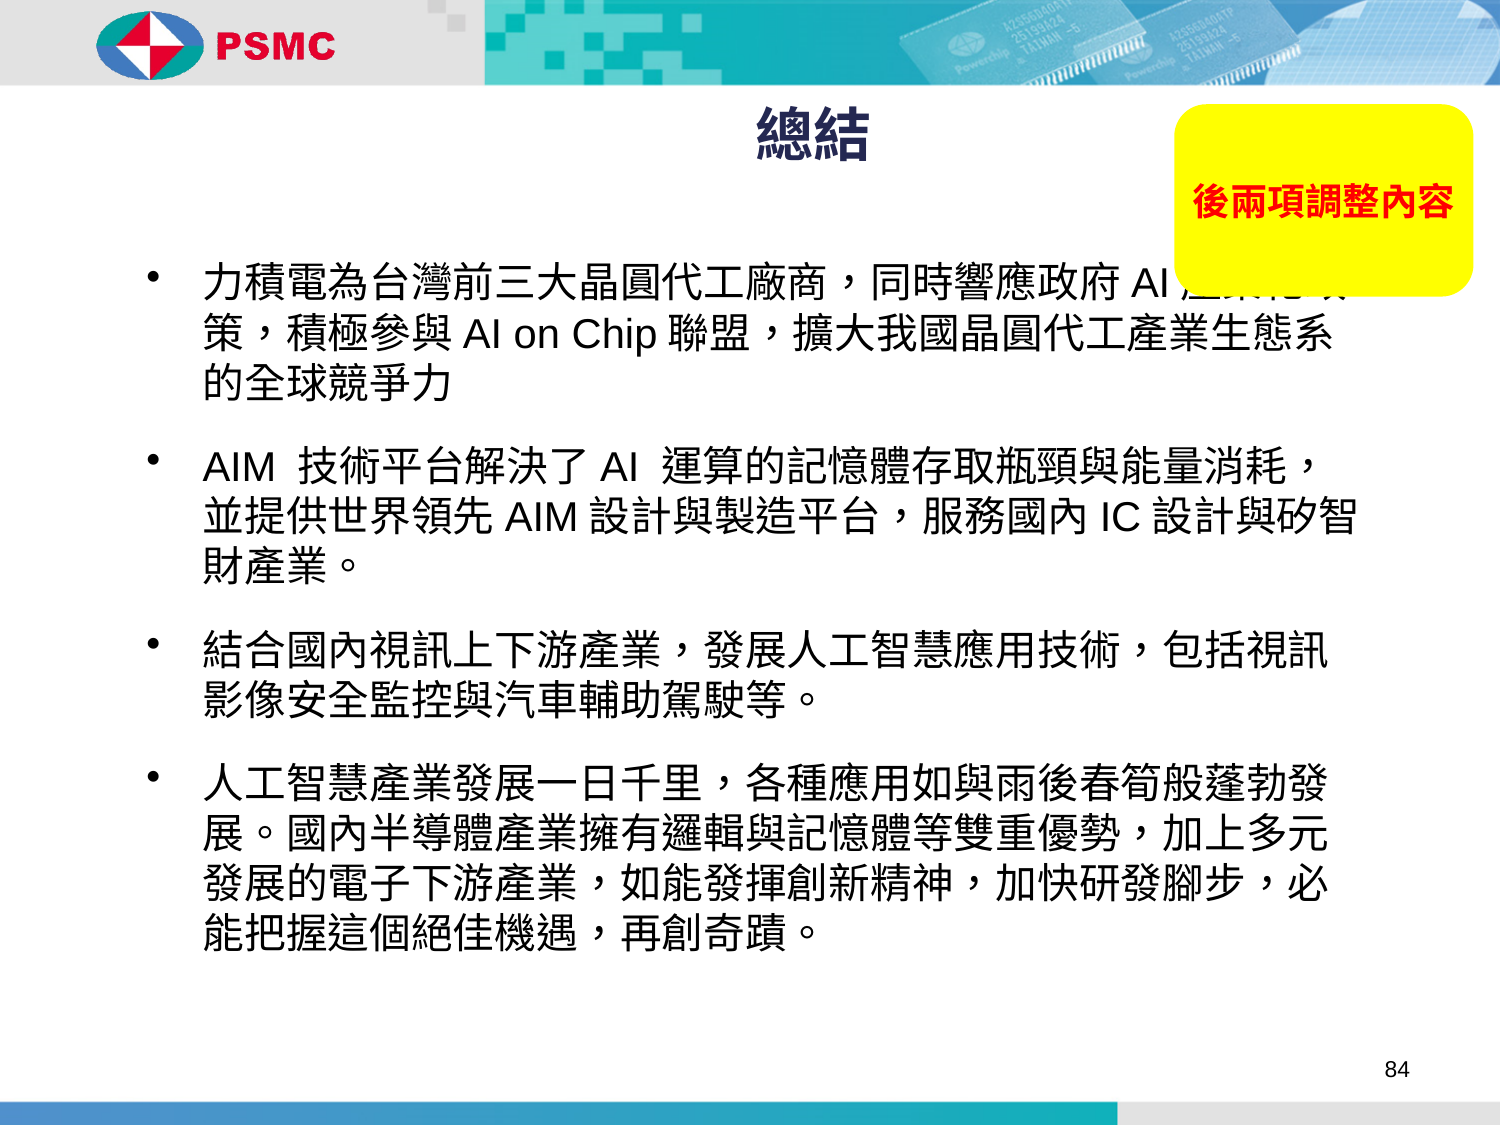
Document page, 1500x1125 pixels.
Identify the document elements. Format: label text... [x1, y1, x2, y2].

title 總結 [202, 90, 1425, 184]
slide_number 84 [1074, 1046, 1425, 1103]
picture [0, 1093, 1500, 1125]
picture [0, 0, 1500, 90]
text_box 後兩項調整內容 [1174, 104, 1474, 297]
text_box 力積電為台灣前三大晶圓代工廠商，同時響應政府AI產業化政策，積極參與AI on Chip聯盟，擴大我國晶圓代工產業生態系的全球競爭力 AIM 技術平台解決了AI 運算的記憶體存取瓶頸與能量消耗，並提供世界領先AIM設計與製造平台，服務國內IC設計與矽智財產業。 結合國內視訊上下游產業，發展人工智慧應用技術，包括視訊影像安全監控與汽車輔助駕駛等。 人工智慧產業發展一日千里，各種應用如與雨後春筍般蓬勃發展。國內半導體產業擁有邏輯與記憶體等雙重優勢，加上多元發展的電子下游產業，如能發揮創新精神，加快研發腳步，必能把握這個絕佳機遇，再創奇蹟。 [131, 248, 1379, 992]
